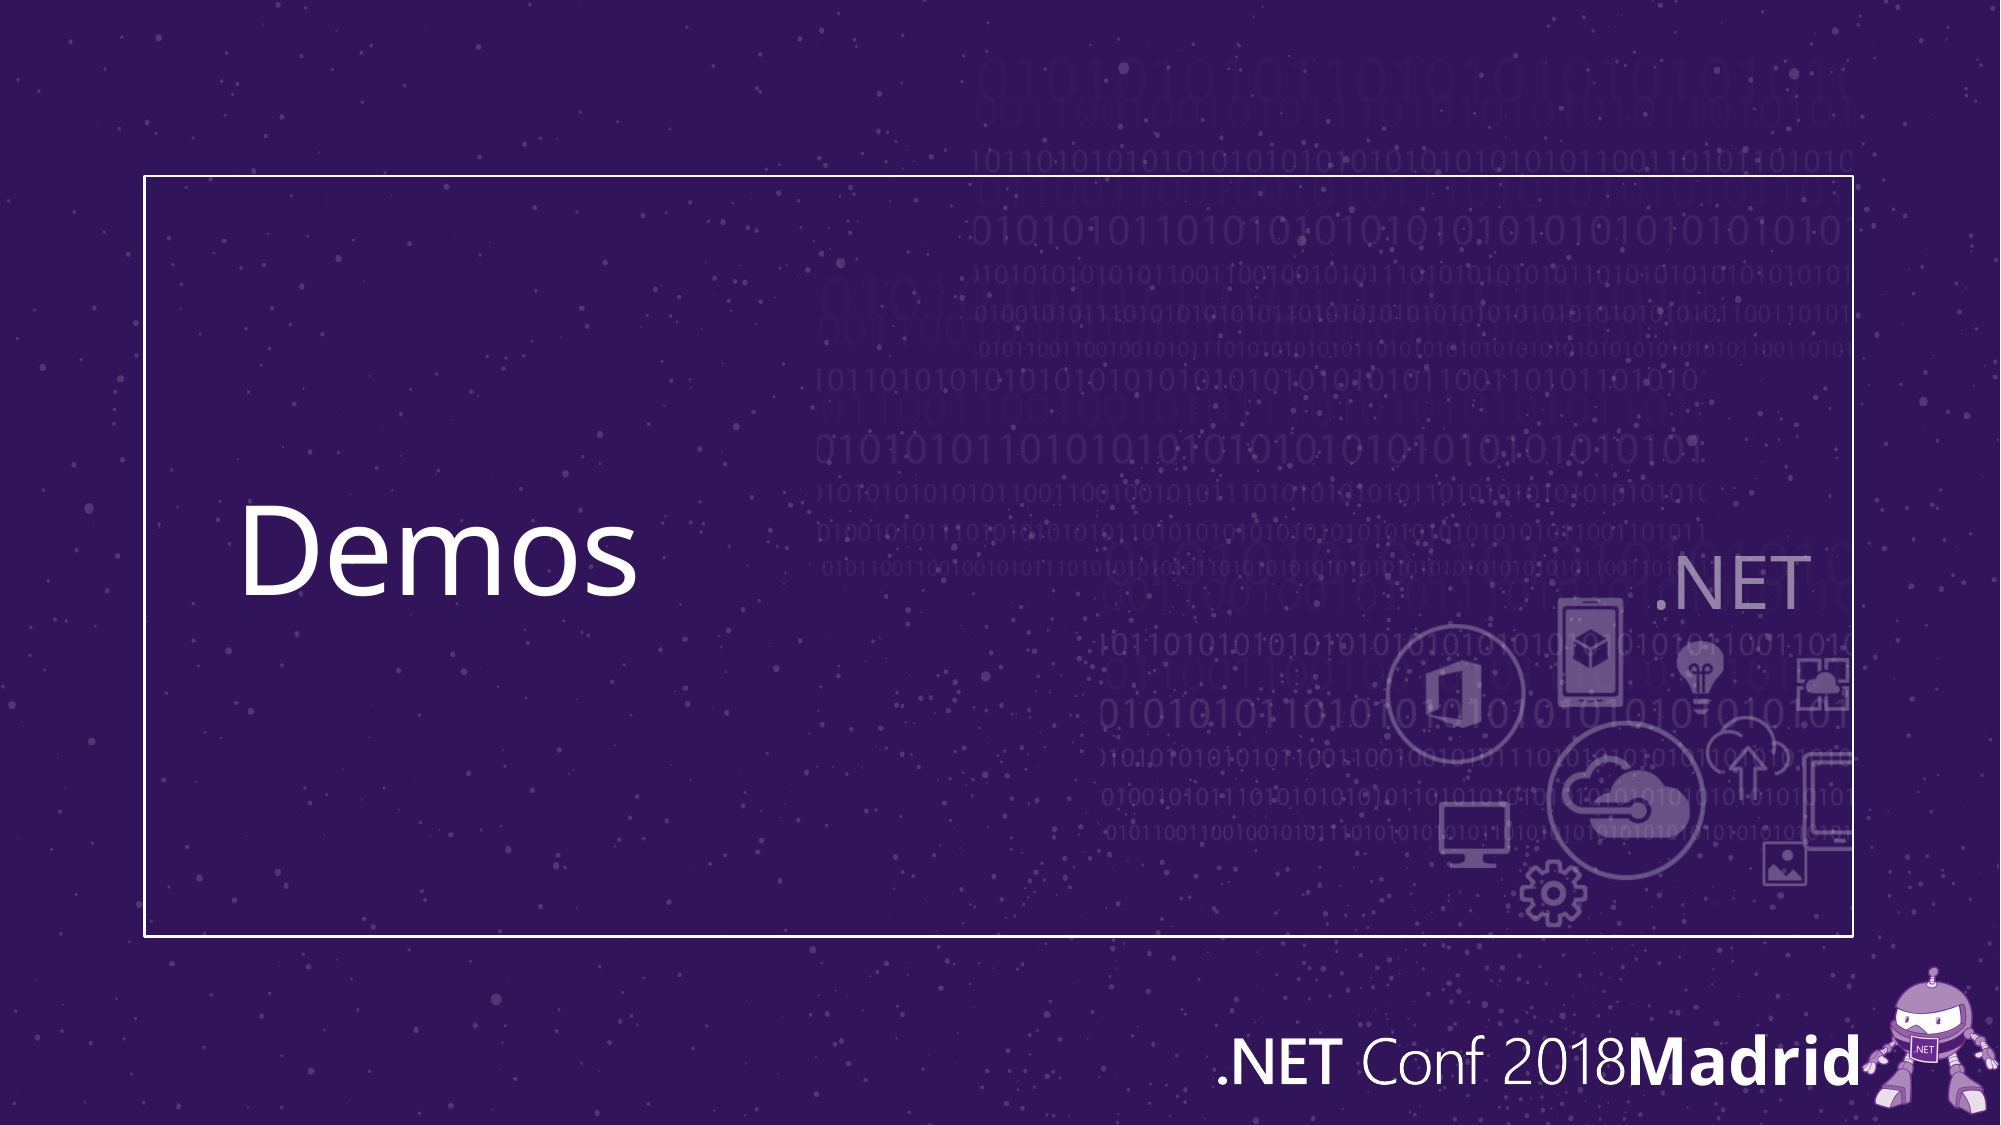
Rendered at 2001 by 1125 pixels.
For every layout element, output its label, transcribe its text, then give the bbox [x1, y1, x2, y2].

picture [1, 0, 2000, 1125]
title Demos [210, 472, 1853, 640]
